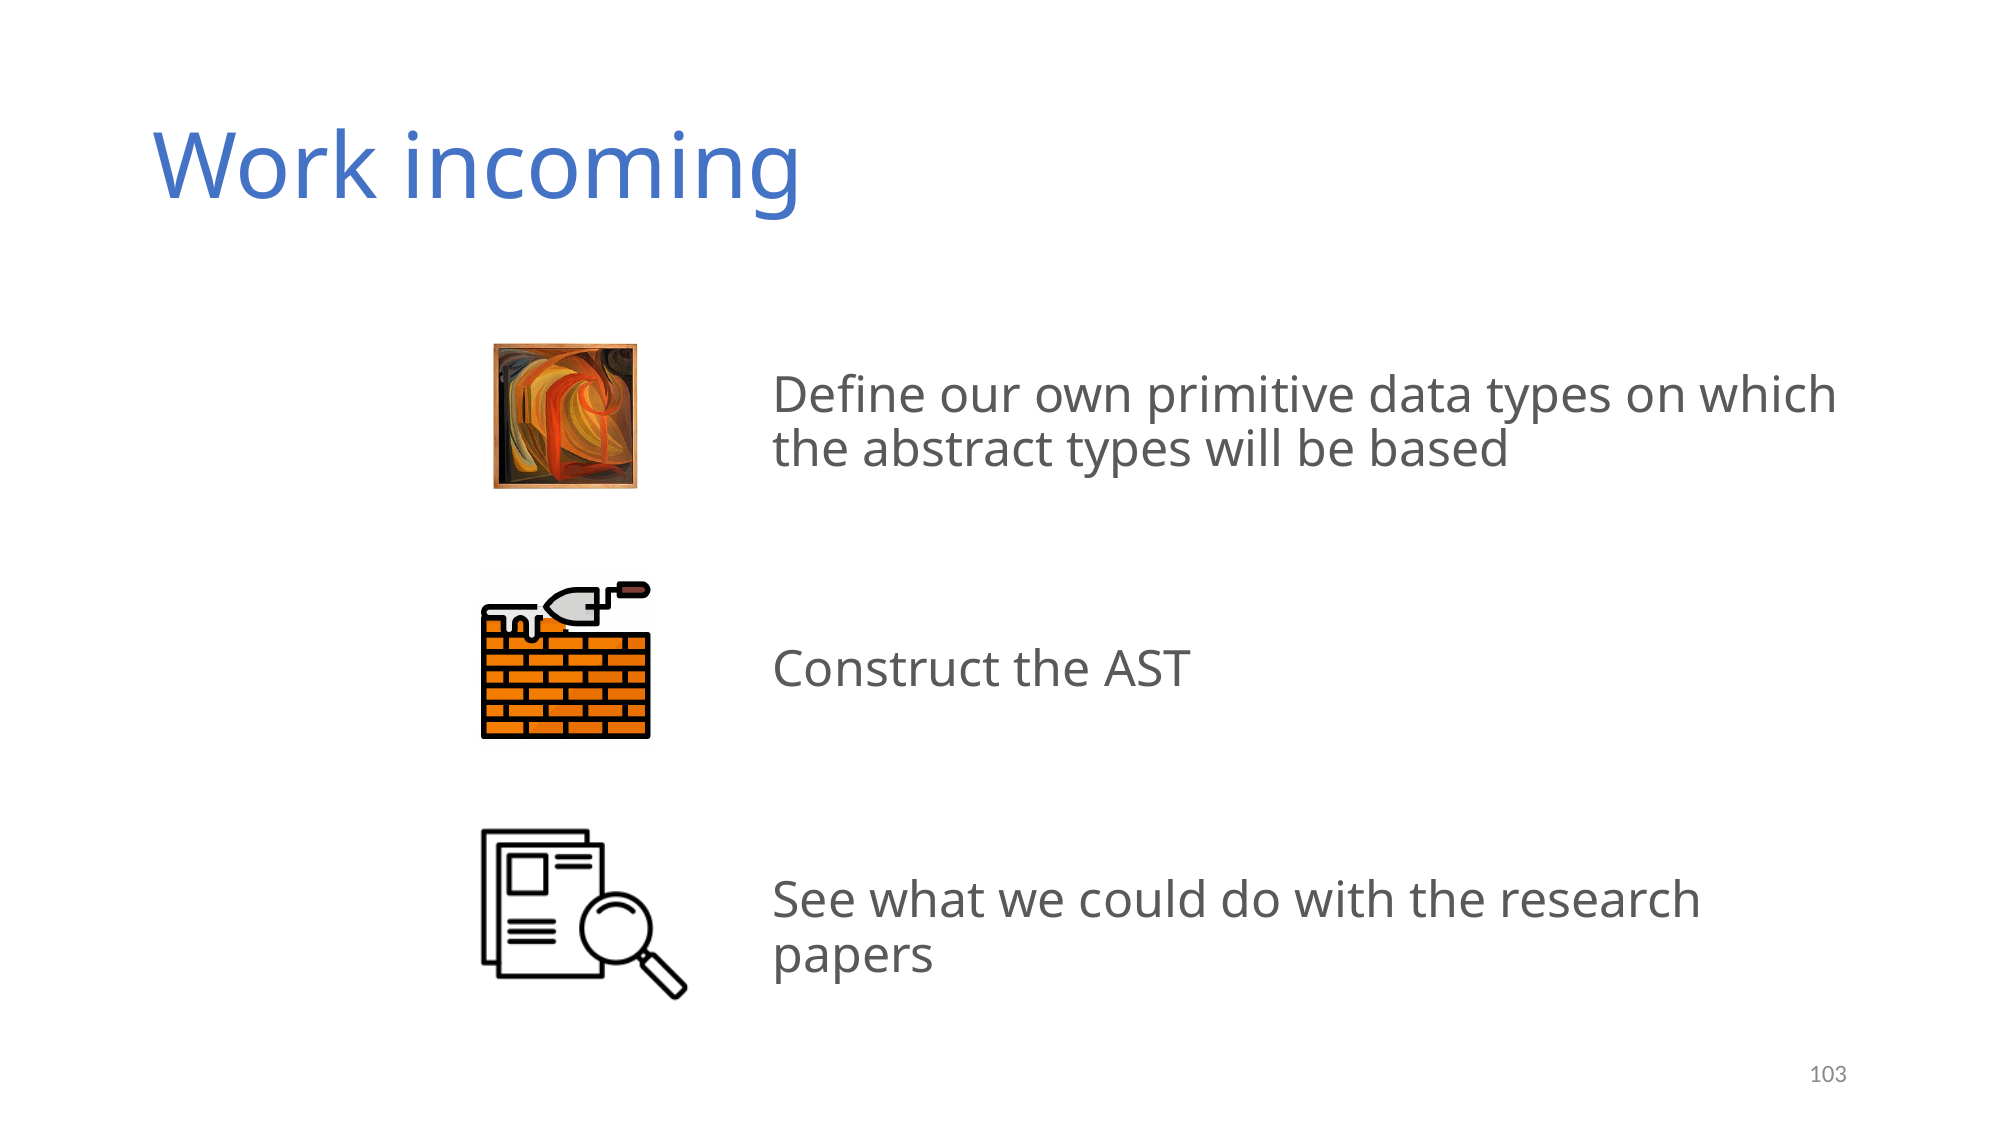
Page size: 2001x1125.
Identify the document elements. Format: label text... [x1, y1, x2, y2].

picture [475, 570, 656, 750]
text_box Construct the AST [757, 635, 1881, 721]
text_box See what we could do with the research papers [757, 867, 1881, 953]
picture [456, 786, 713, 1043]
picture [493, 343, 638, 490]
text_box Define our own primitive data types on which the abstract types will be based [757, 361, 1881, 490]
slide_number 103 [1412, 1042, 1863, 1103]
title Work incoming [137, 59, 1863, 278]
